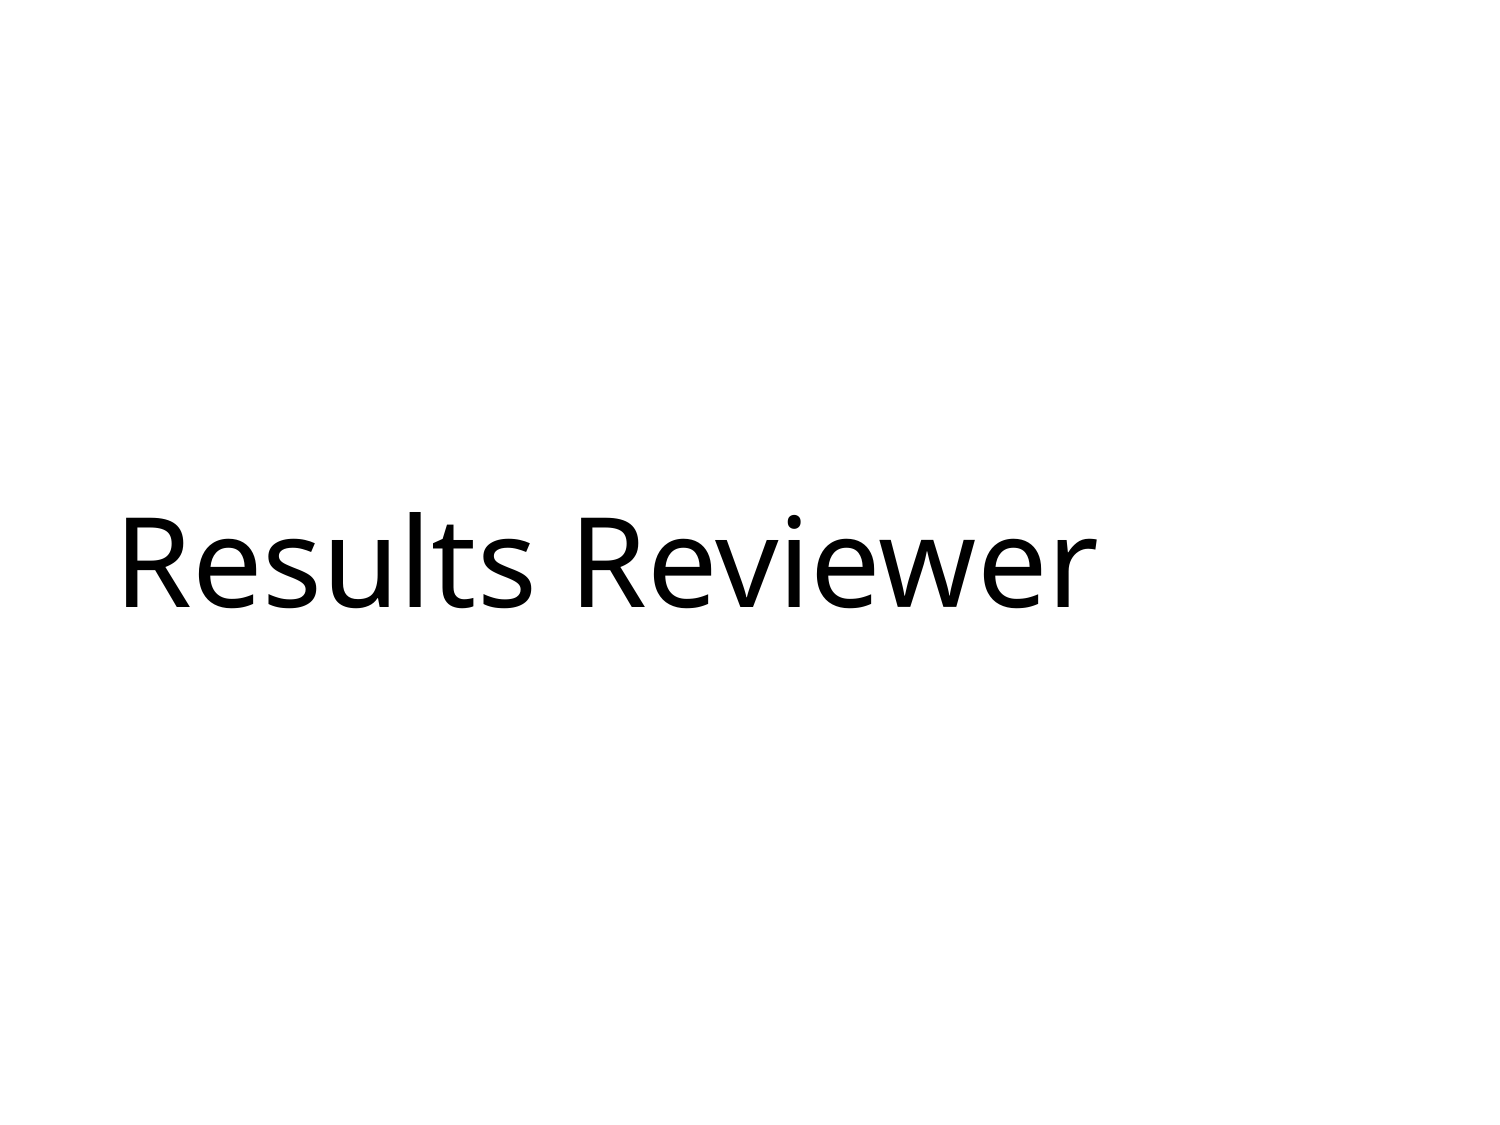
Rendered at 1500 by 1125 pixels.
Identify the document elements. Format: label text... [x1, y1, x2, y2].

title Results Reviewer [103, 275, 1396, 641]
